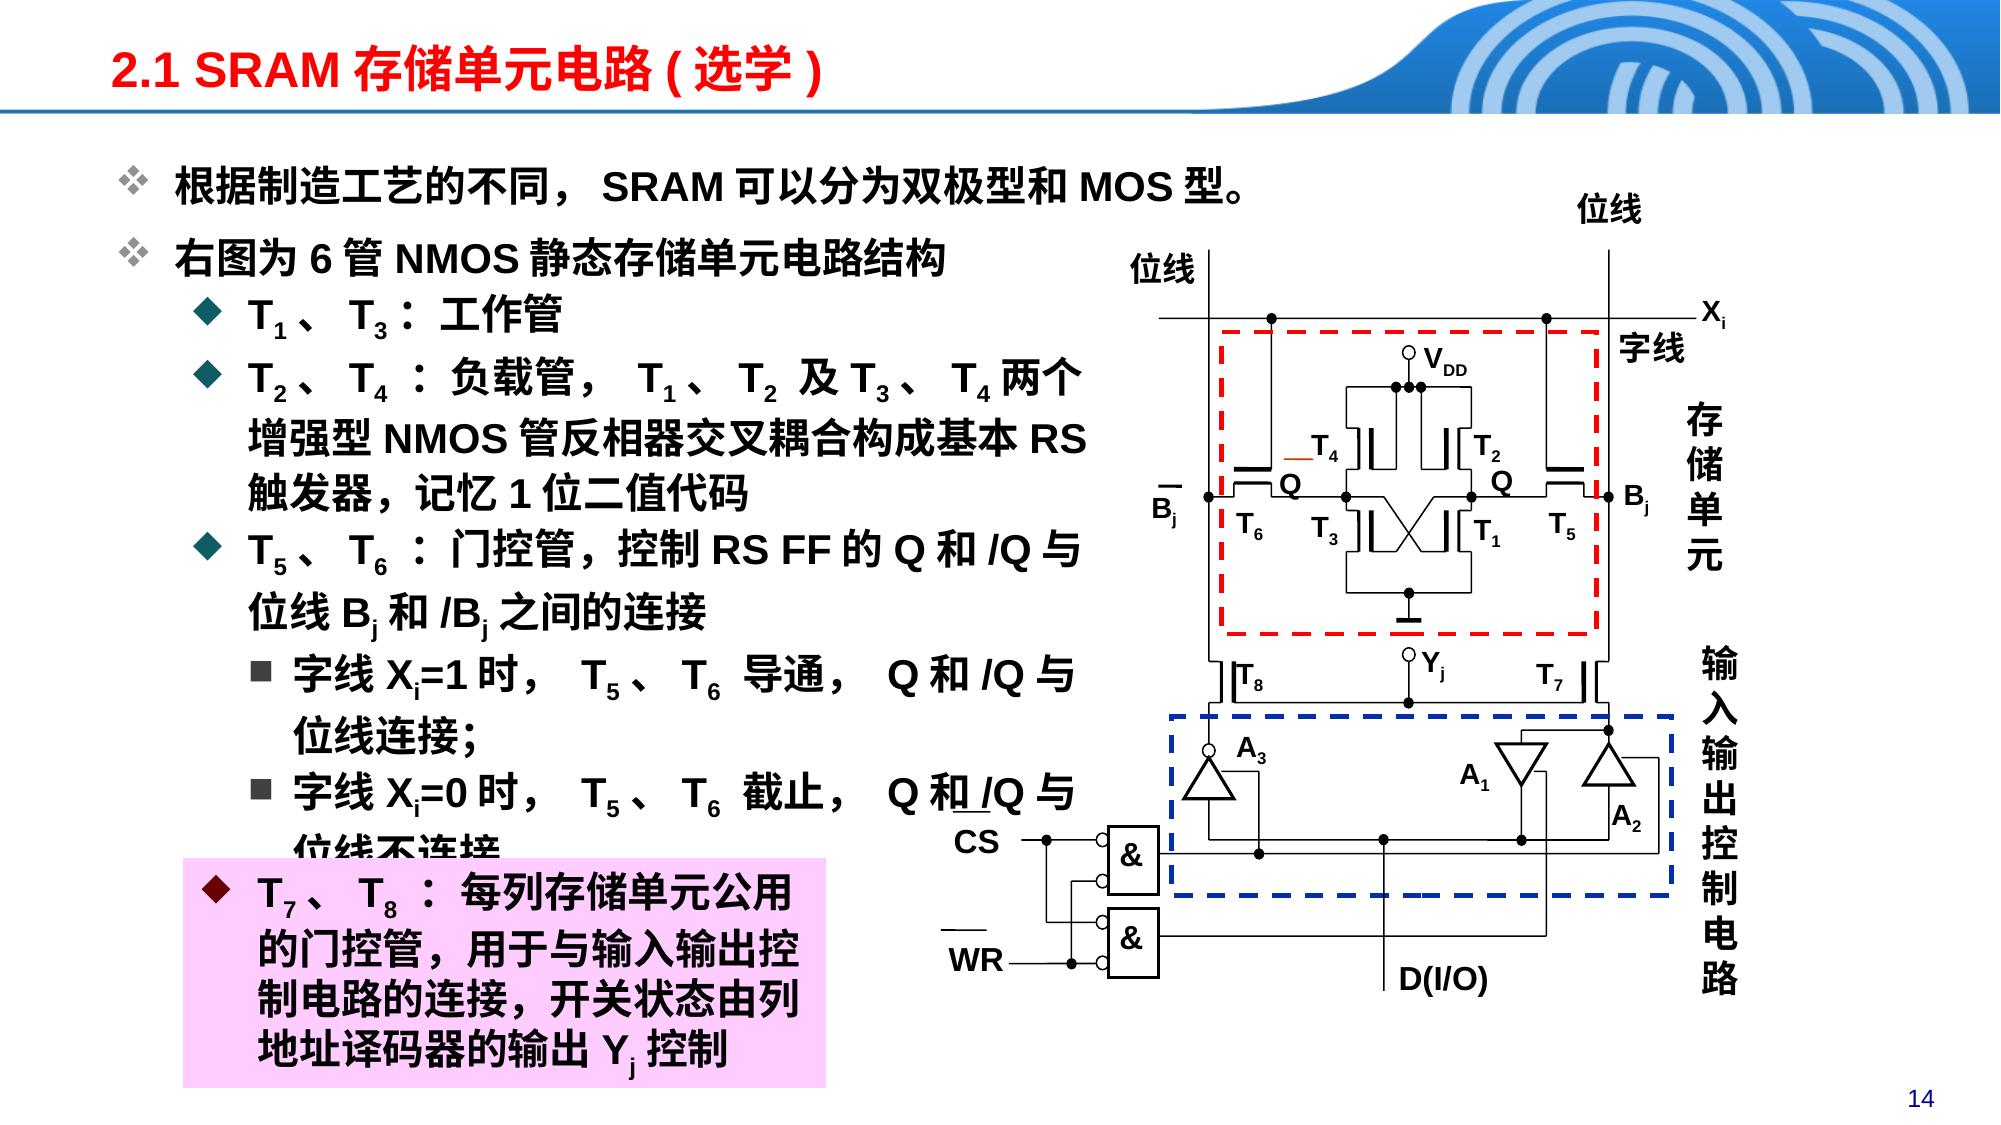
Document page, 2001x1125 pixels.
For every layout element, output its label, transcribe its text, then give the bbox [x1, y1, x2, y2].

text_box 位线 [1115, 241, 1220, 248]
text_box T7、T8 ：每列存储单元公用的门控管，用于与输入输出控制电路的连接，开关状态由列地址译码器的输出Yj控制 [183, 858, 826, 1088]
text_box 右图为6管NMOS静态存储单元电路结构 T1、T3：工作管 T2、T4 ：负载管， T1、T2 及T3、T4两个增强型NMOS管反相器交叉耦合构成基本RS触发器，记忆1位二值代码 T5、T6 ：门控管，控制RS FF的Q和/Q与位线Bj和/Bj之间的连接 字线Xi=1时， T5、T6 导通， Q和/Q与位线连接； 字线Xi=0时， T5、T6 截止， Q和/Q与位线不连接。 [100, 219, 1110, 885]
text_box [933, 249, 1763, 1012]
text_box 位线 [1561, 180, 1666, 236]
title 2.1 SRAM存储单元电路(选学) [99, 40, 964, 103]
text_box 根据制造工艺的不同，SRAM可以分为双极型和MOS型。 [100, 147, 1470, 218]
picture [0, 0, 2000, 114]
